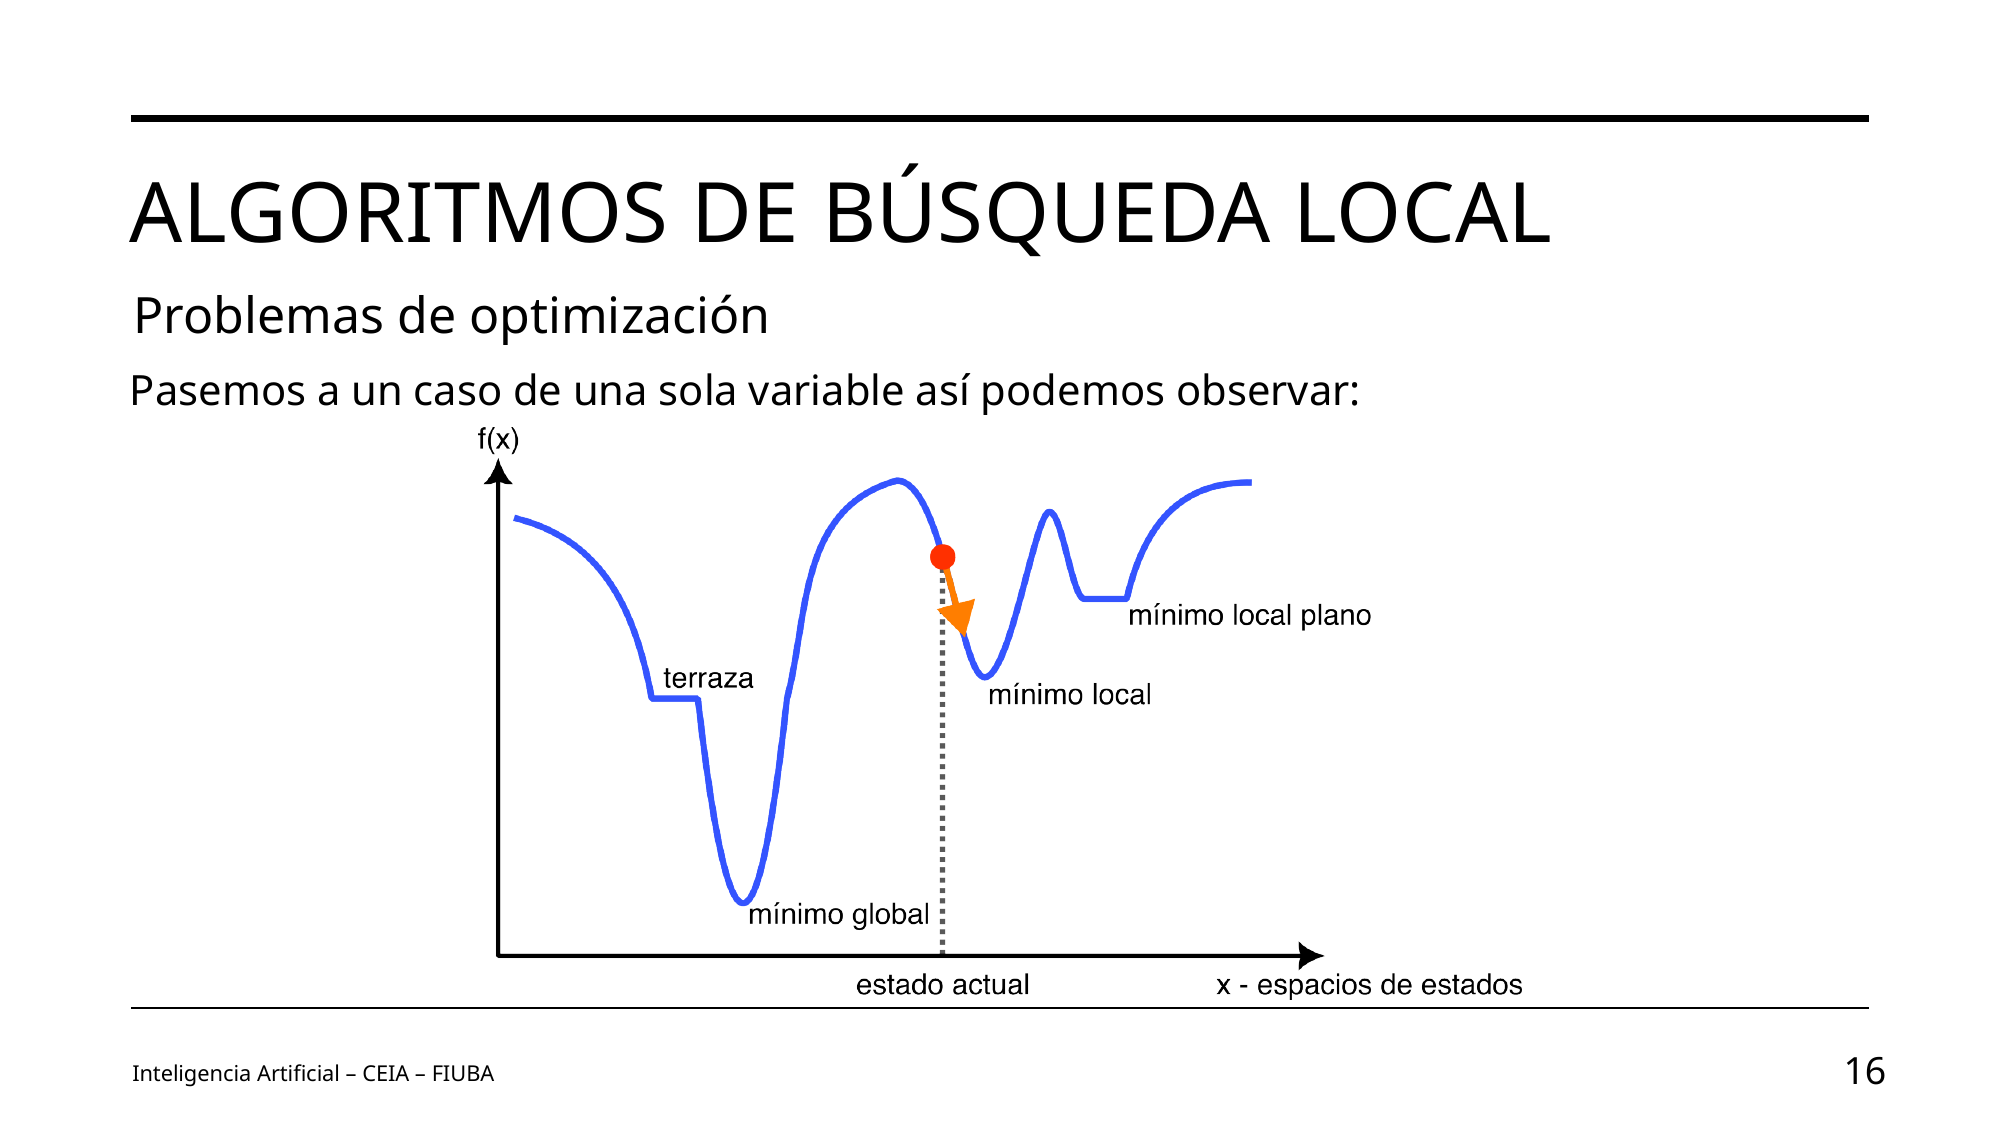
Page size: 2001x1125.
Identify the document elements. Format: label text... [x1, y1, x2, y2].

title Algoritmos de Búsqueda Local [114, 151, 1869, 351]
text_box Problemas de optimización [118, 275, 1377, 351]
slide_number 16 [1791, 1042, 1902, 1103]
list Pasemos a un caso de una sola variable así podemos observar: [114, 351, 1869, 973]
picture [478, 427, 1522, 1000]
footer Inteligencia Artificial – CEIA – FIUBA [117, 1042, 862, 1103]
